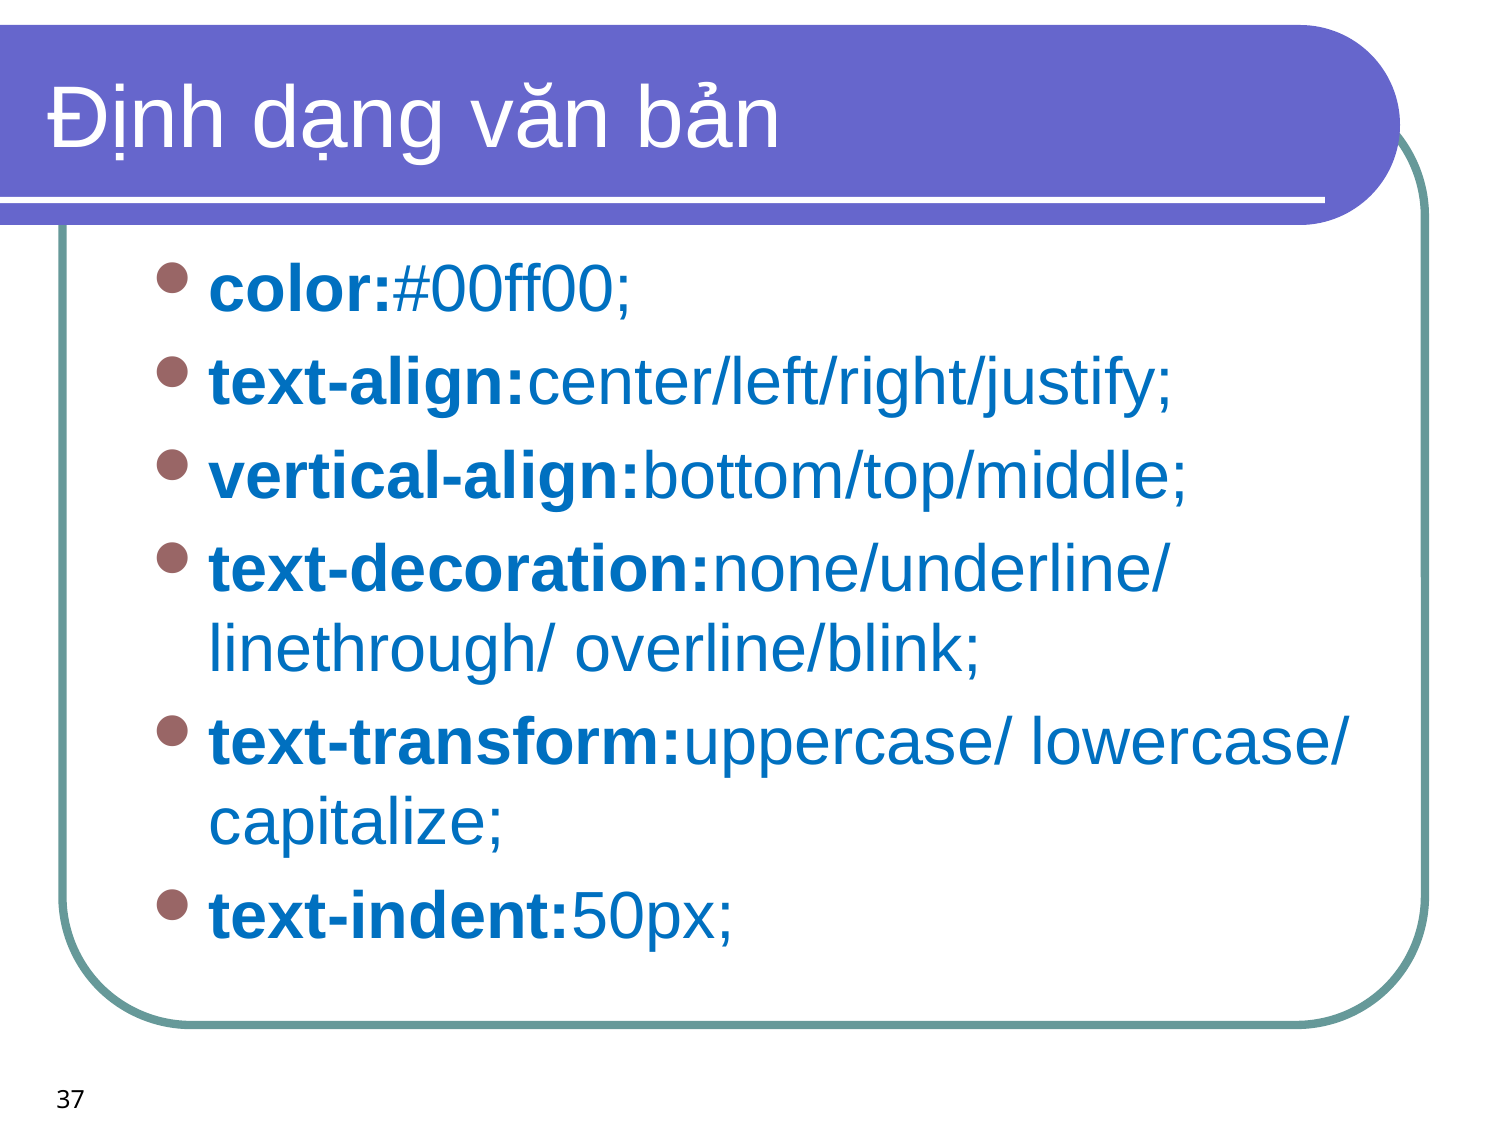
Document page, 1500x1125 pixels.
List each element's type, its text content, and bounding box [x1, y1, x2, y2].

title Định dạng văn bản [32, 37, 1347, 188]
slide_number 37 [0, 1049, 101, 1125]
list color:#00ff00; text-align:center/left/right/justify; vertical-align:bottom/top/middle; text-decoration:none/underline/ linethrough/ overline/blink; text-transform:uppercase/ lowercase/ capitalize; text-indent:50px; [137, 237, 1438, 963]
